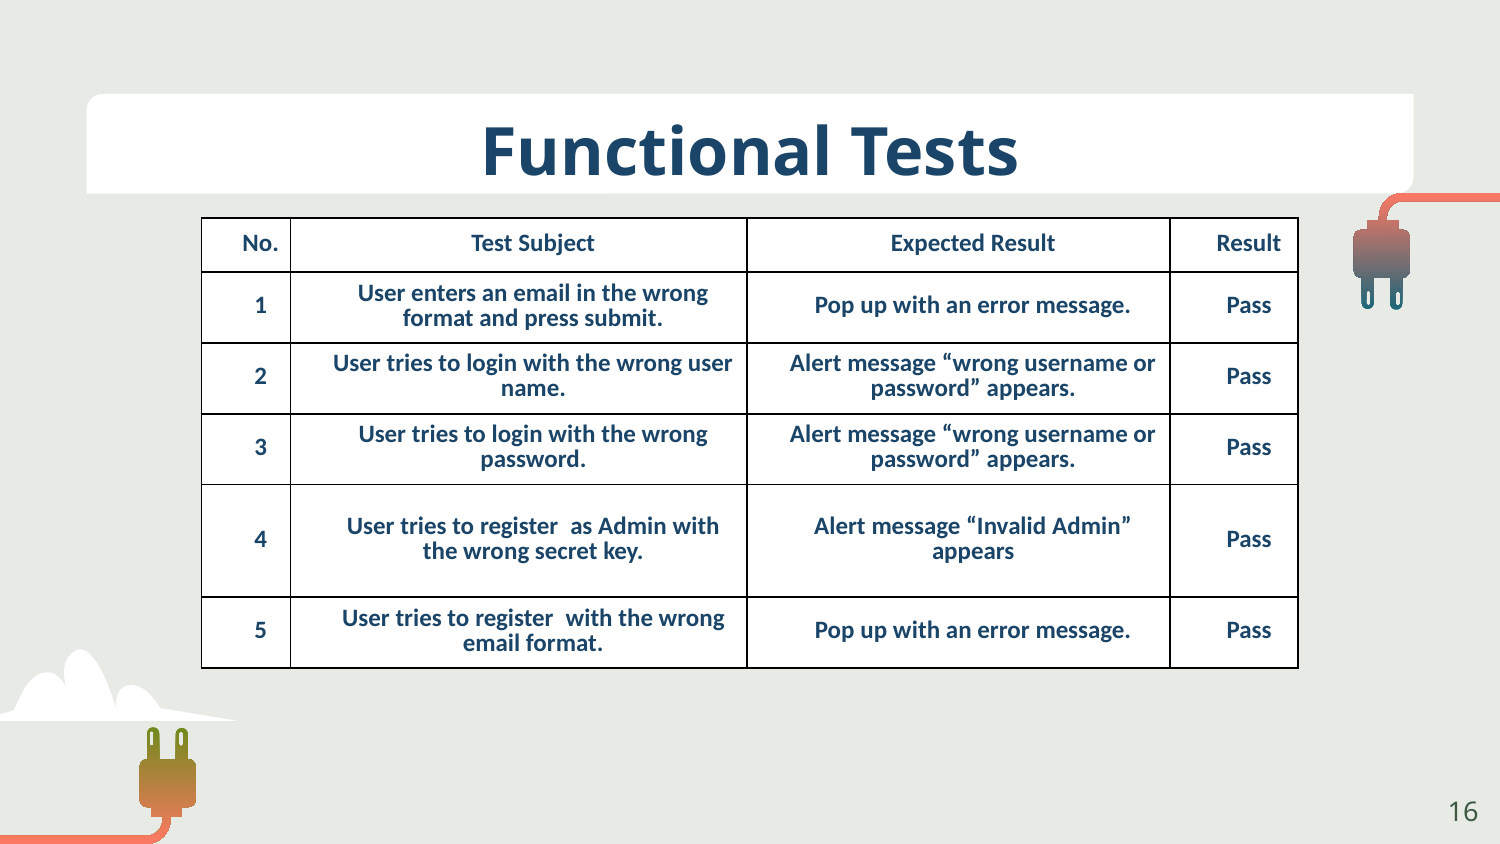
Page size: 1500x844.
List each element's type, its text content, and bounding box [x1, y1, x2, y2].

table_header Expected Result [748, 219, 1169, 226]
slide_number 16 [1403, 779, 1494, 844]
table_cell Alert message “Invalid Admin” appears [748, 485, 1169, 596]
title Functional Tests [86, 93, 1414, 194]
table_cell 4 [202, 485, 290, 596]
table_cell User tries to login with the wrong user name. [291, 344, 746, 413]
text_box [0, 727, 196, 844]
table_cell 5 [202, 598, 290, 667]
table_cell Pass [1171, 485, 1297, 596]
table_cell User tries to login with the wrong password. [291, 415, 746, 484]
table_cell Alert message “wrong username or password” appears. [748, 344, 1169, 413]
table_cell Pass [1171, 415, 1297, 484]
text_box [1367, 193, 1500, 226]
table_cell Pop up with an error message. [748, 598, 1169, 667]
text_box [217, 226, 1500, 302]
table_cell User tries to register with the wrong email format. [291, 598, 746, 667]
table_cell Pass [1171, 302, 1297, 342]
text_box [1390, 302, 1403, 310]
table_header Result [1171, 219, 1297, 226]
table_cell User tries to register as Admin with the wrong secret key. [291, 485, 746, 596]
table_cell 2 [202, 344, 290, 413]
table_header No. [202, 219, 290, 271]
table_cell 1 [202, 273, 290, 342]
table_cell User enters an email in the wrong format and press submit. [291, 302, 746, 342]
table_cell Alert message “wrong username or password” appears. [748, 415, 1169, 484]
table_cell Pass [1171, 344, 1297, 413]
text_box [1361, 302, 1374, 309]
table_cell Pop up with an error message. [748, 302, 1169, 342]
table_cell Pass [1171, 598, 1297, 667]
table_header Test Subject [291, 219, 746, 226]
table_cell 3 [202, 415, 290, 484]
text_box [0, 649, 238, 721]
